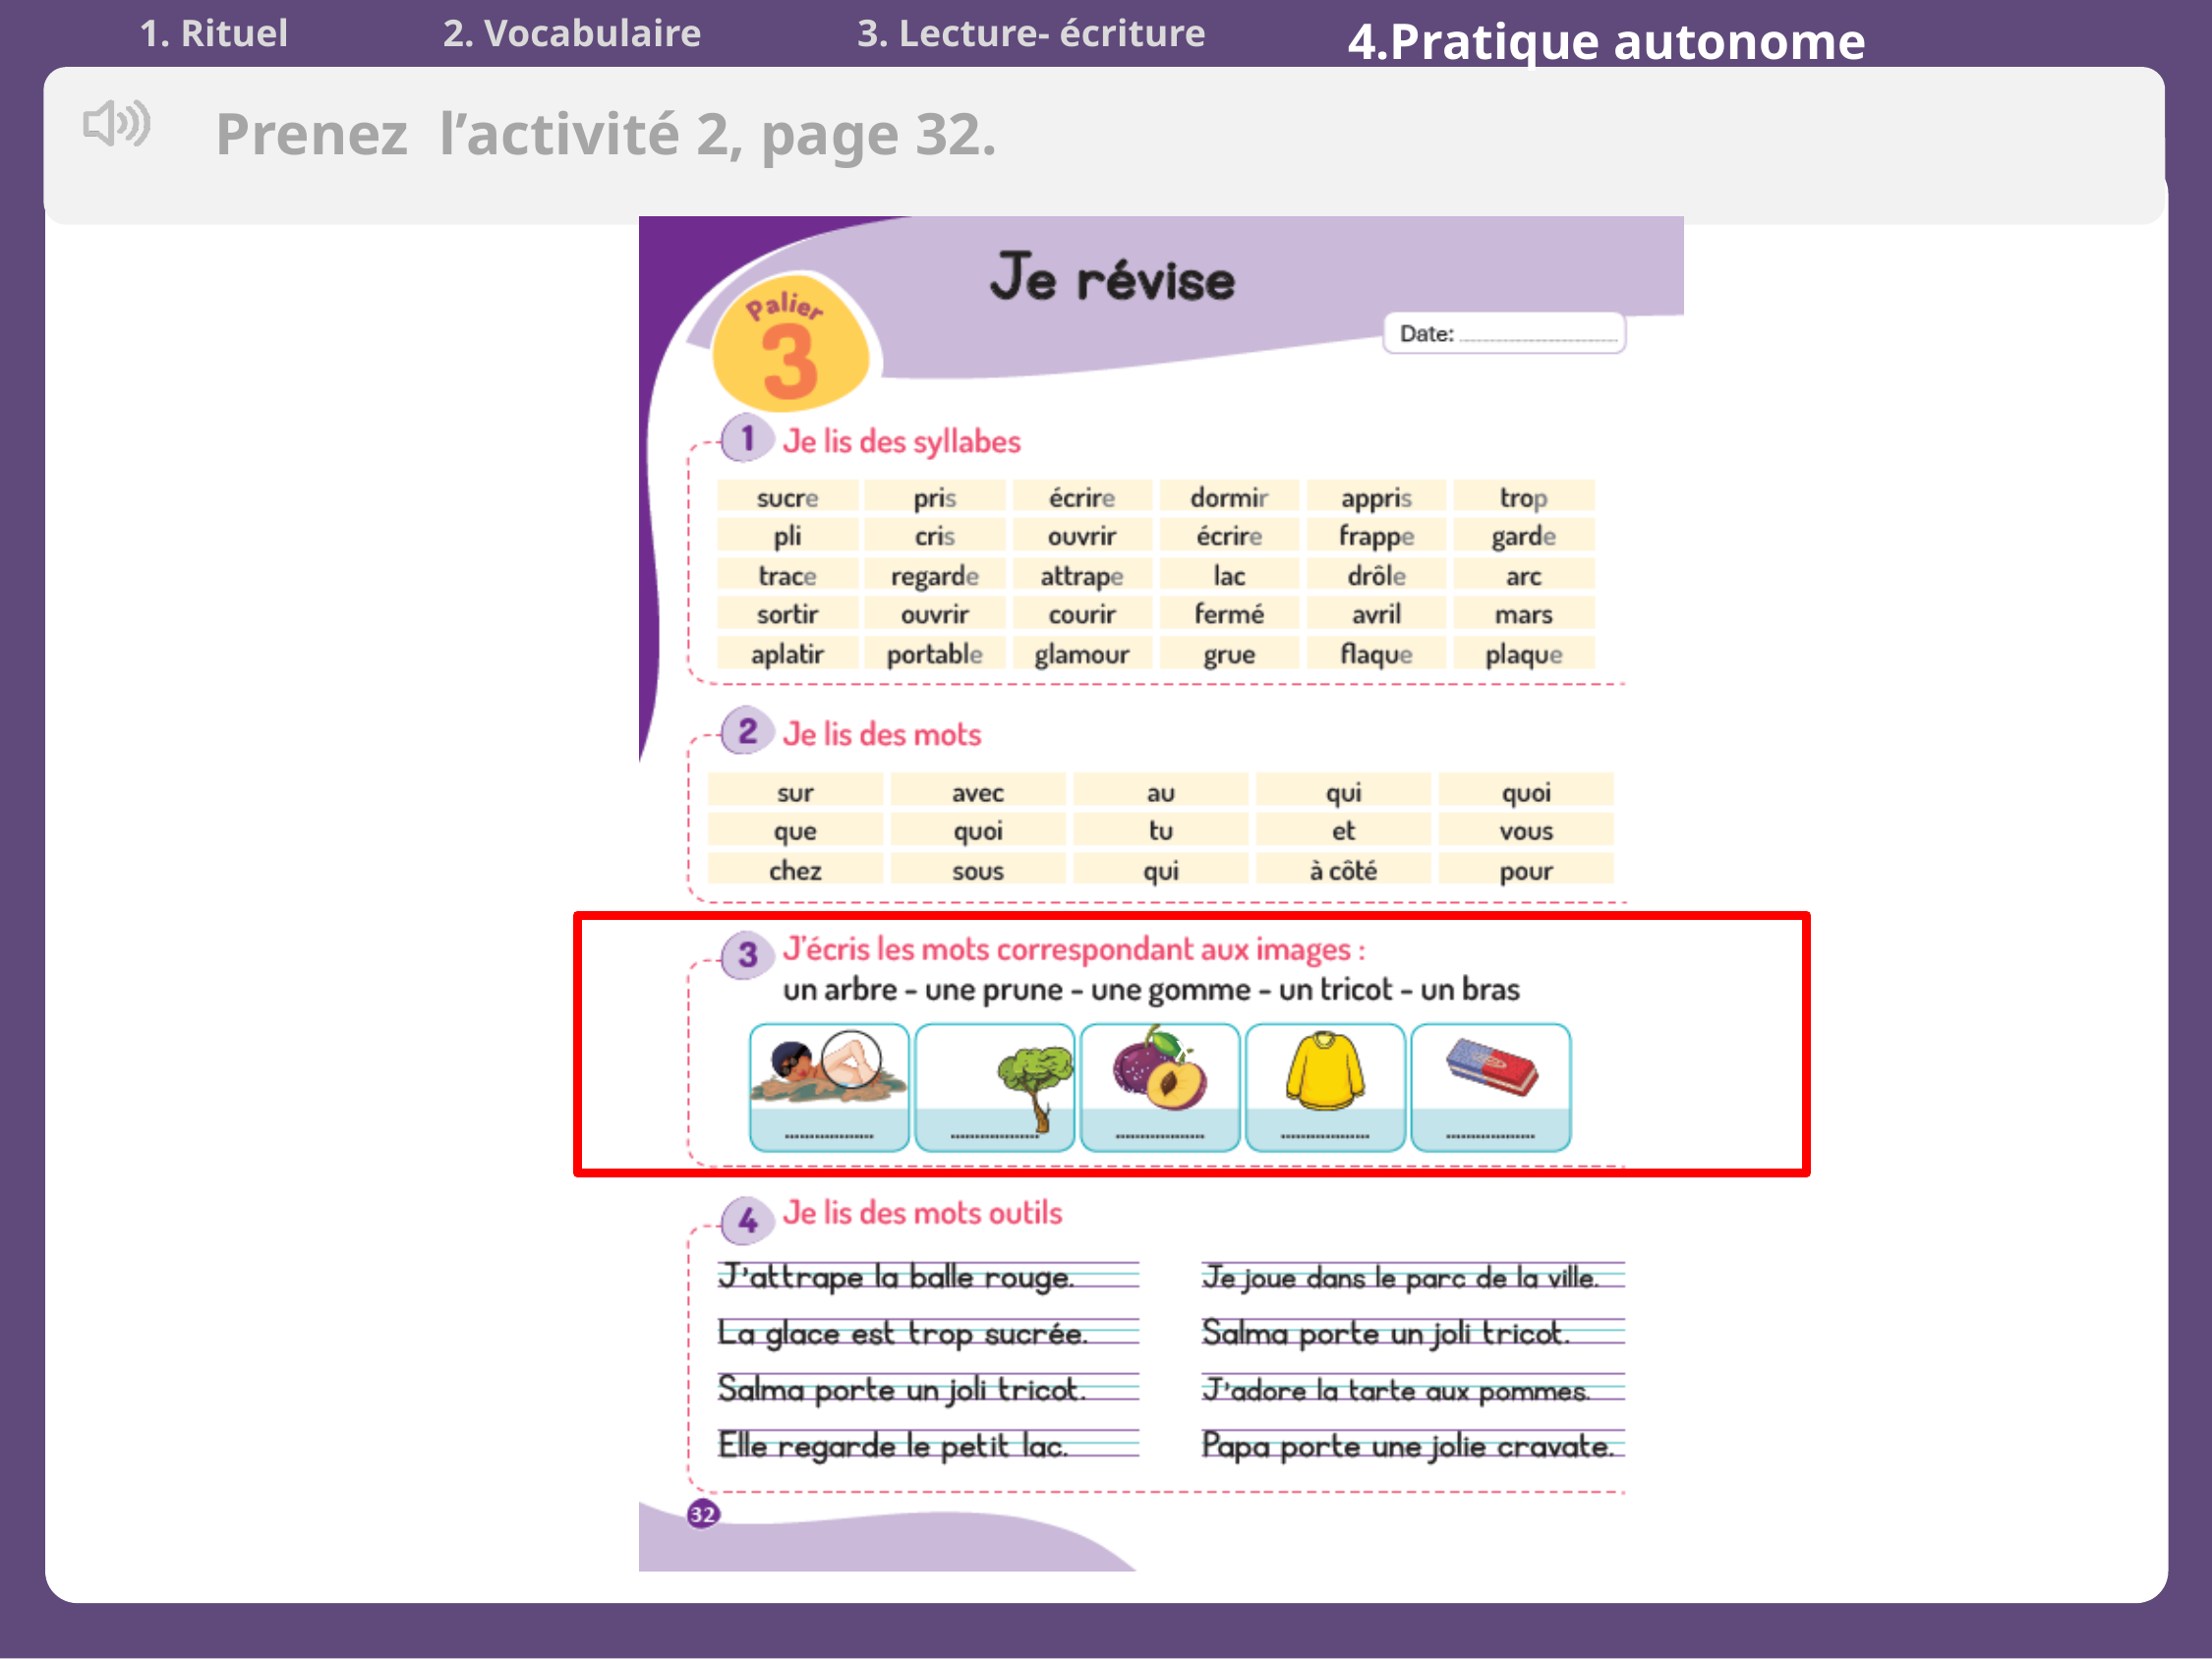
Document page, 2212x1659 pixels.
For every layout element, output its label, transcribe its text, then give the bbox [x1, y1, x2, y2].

text_box xv [1687, 913, 1809, 1175]
table_header 1. Rituel [42, 0, 396, 77]
text_box [83, 99, 150, 146]
table_header 4.Pratique autonome [1314, 0, 1900, 77]
text_box [41, 77, 2168, 227]
text_box [0, 0, 2212, 1659]
table_header 3. Lecture- écriture [749, 0, 1314, 77]
text_box [42, 180, 2171, 1606]
text_box Prenez l’activité 2, page 32. [201, 90, 2109, 174]
table_header 2. Vocabulaire [396, 0, 749, 77]
table_header [1900, 0, 2164, 77]
text_box xv [575, 913, 633, 1175]
picture [638, 216, 1684, 1572]
